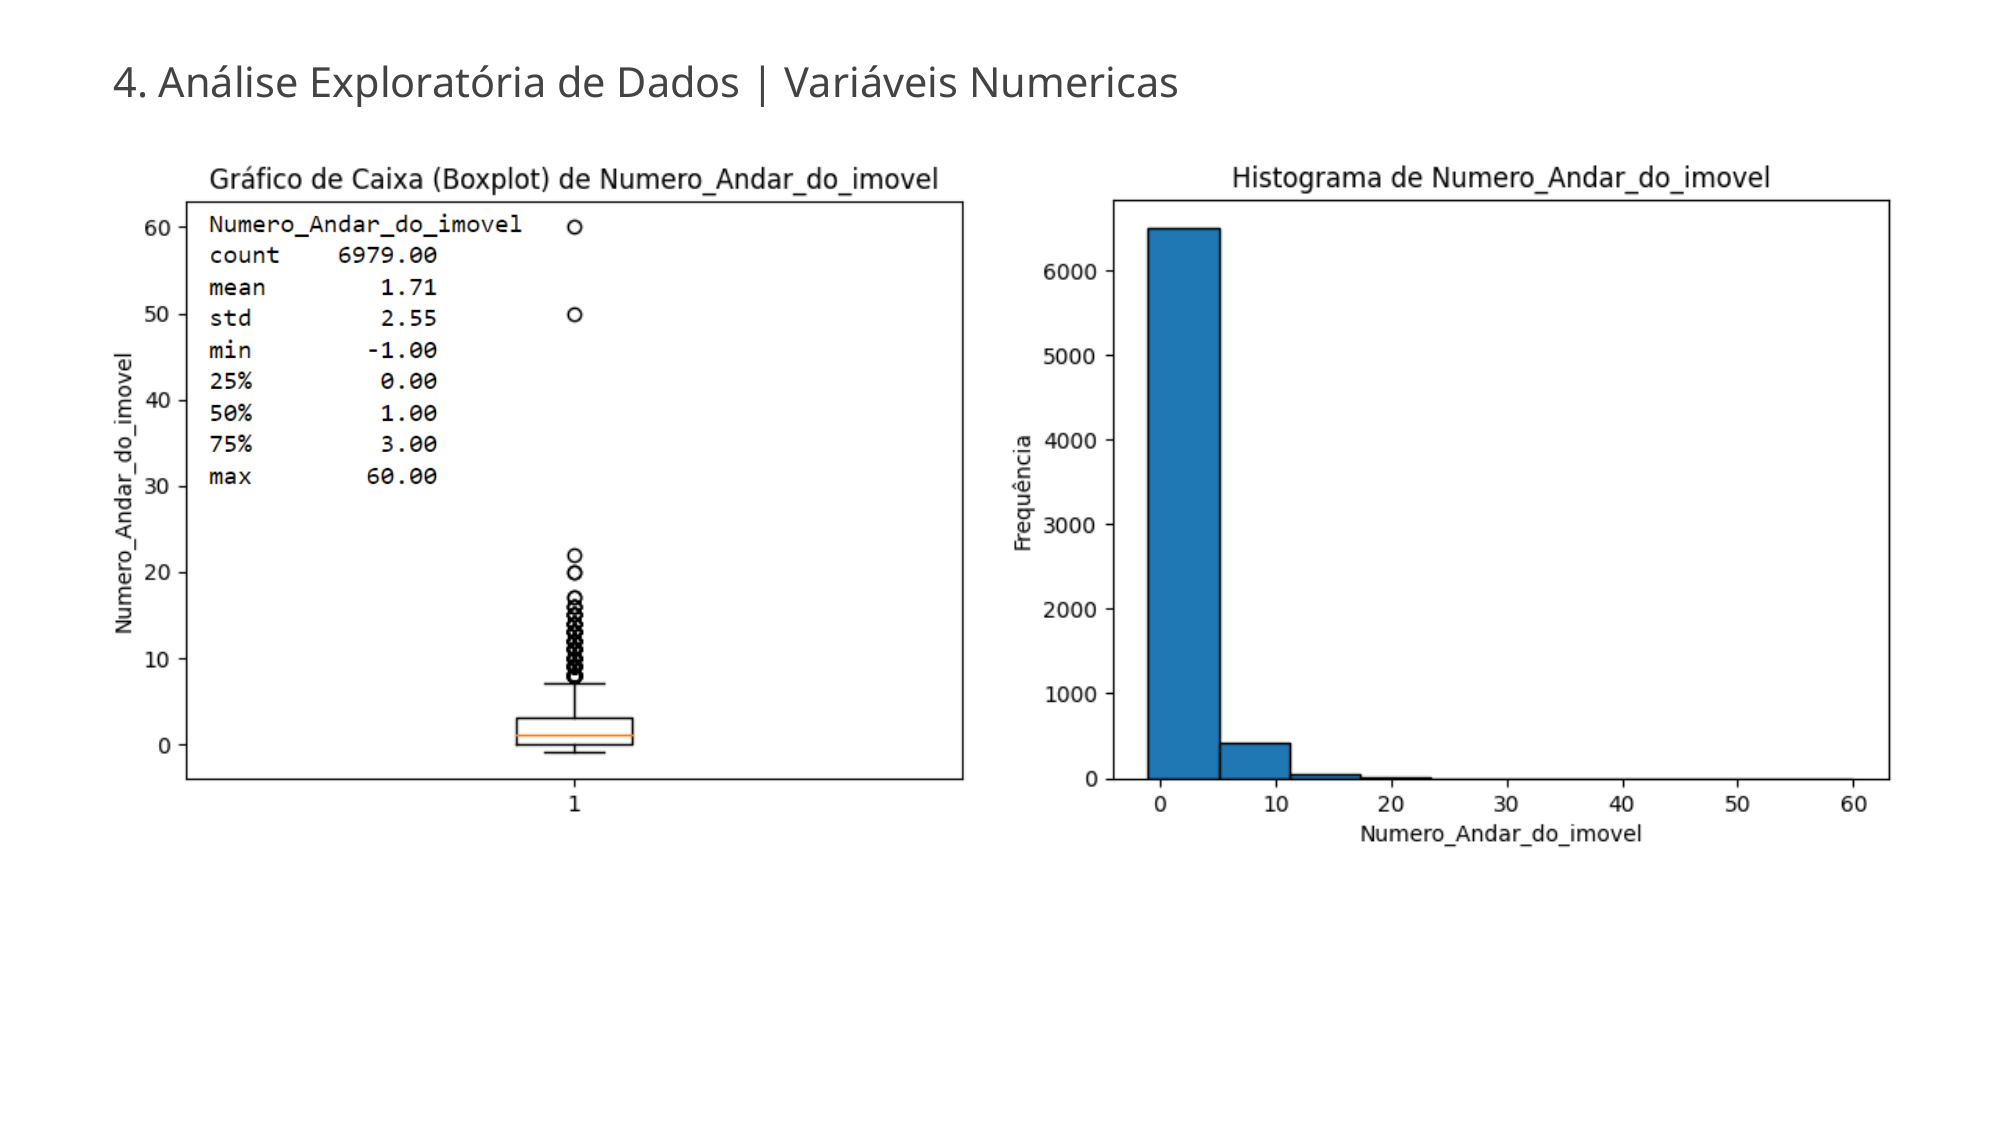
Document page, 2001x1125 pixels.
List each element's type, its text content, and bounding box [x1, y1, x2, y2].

text_box 4. Análise Exploratória de Dados | Variáveis Numericas [55, 33, 1352, 151]
picture [995, 150, 1903, 862]
picture [97, 150, 978, 832]
